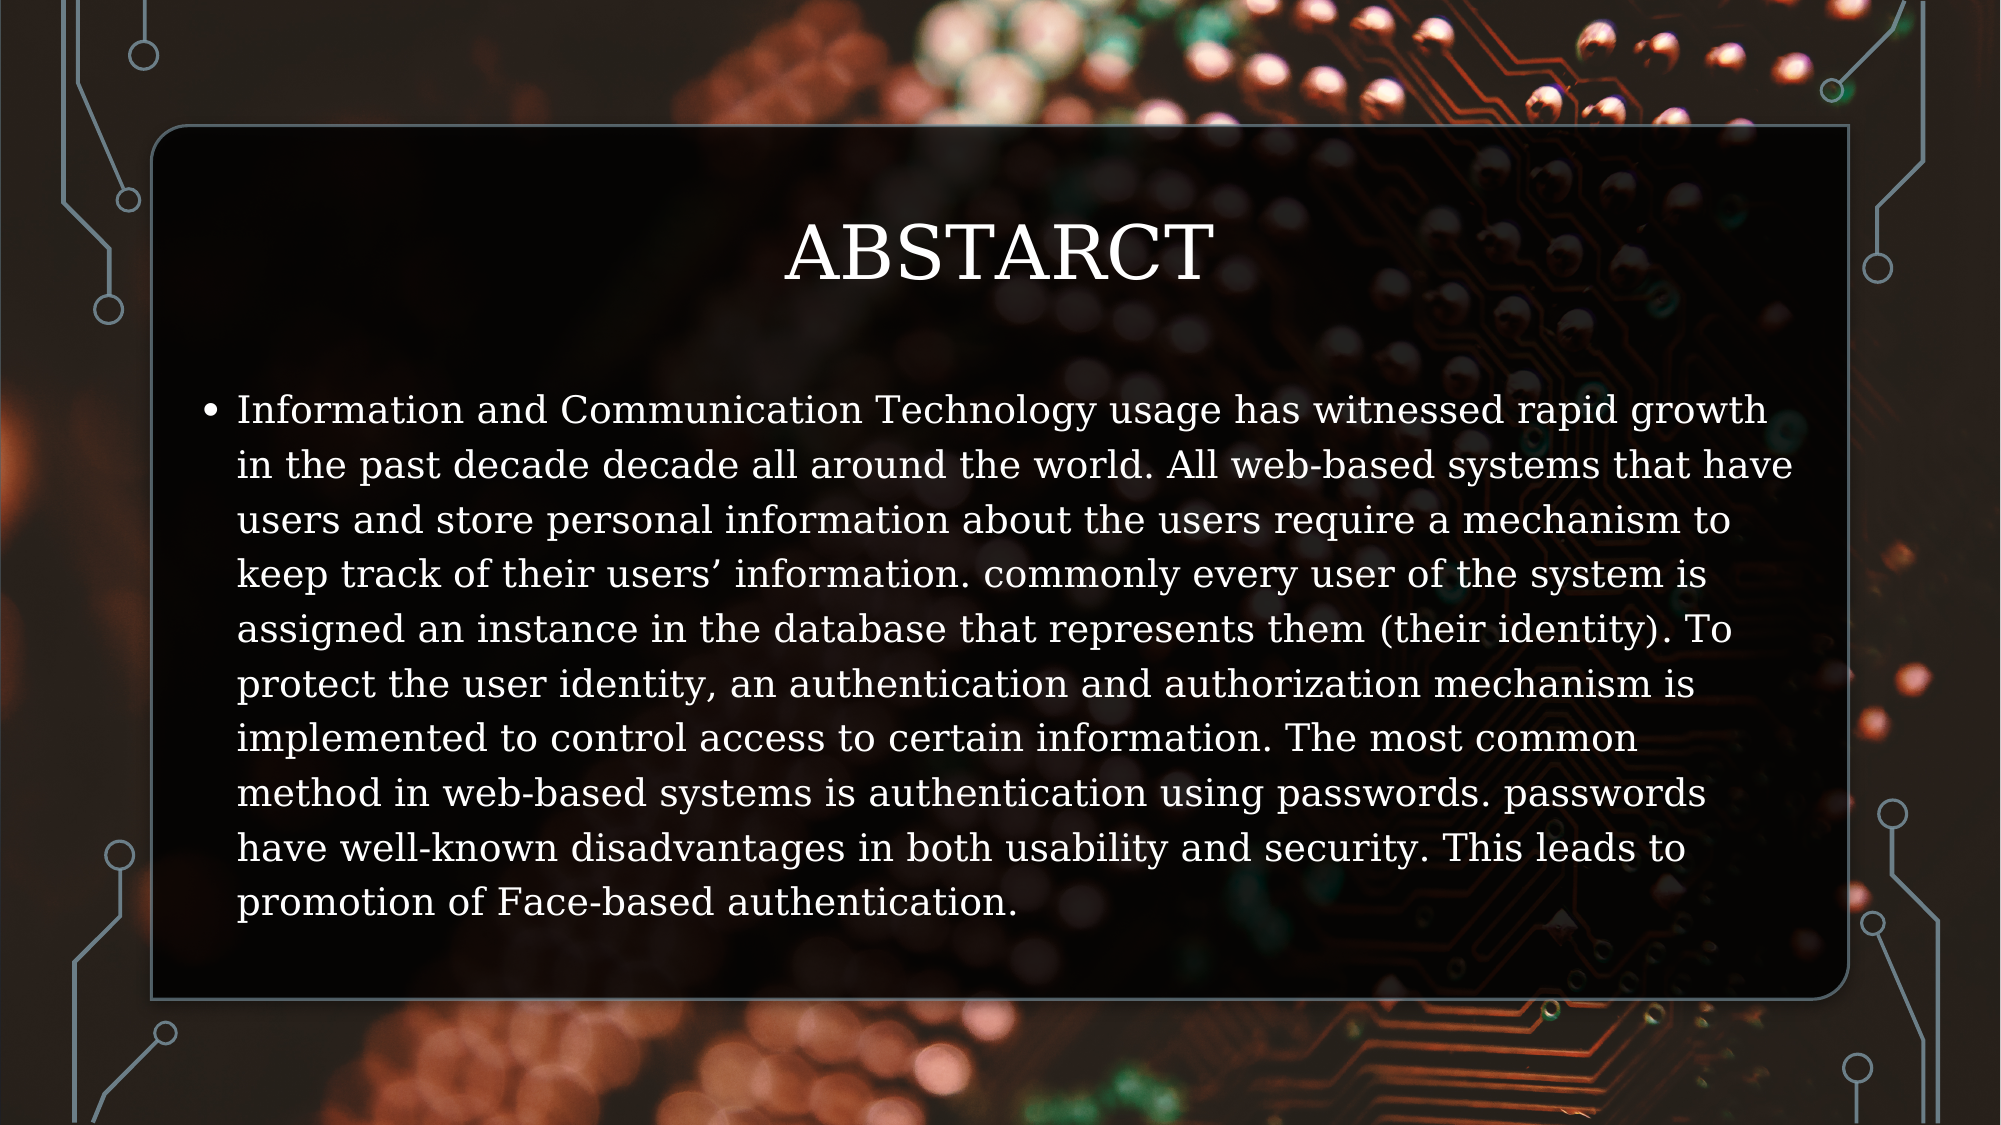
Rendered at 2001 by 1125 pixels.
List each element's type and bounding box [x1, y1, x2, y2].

picture [0, 0, 2001, 1125]
text_box [60, 0, 1941, 1124]
